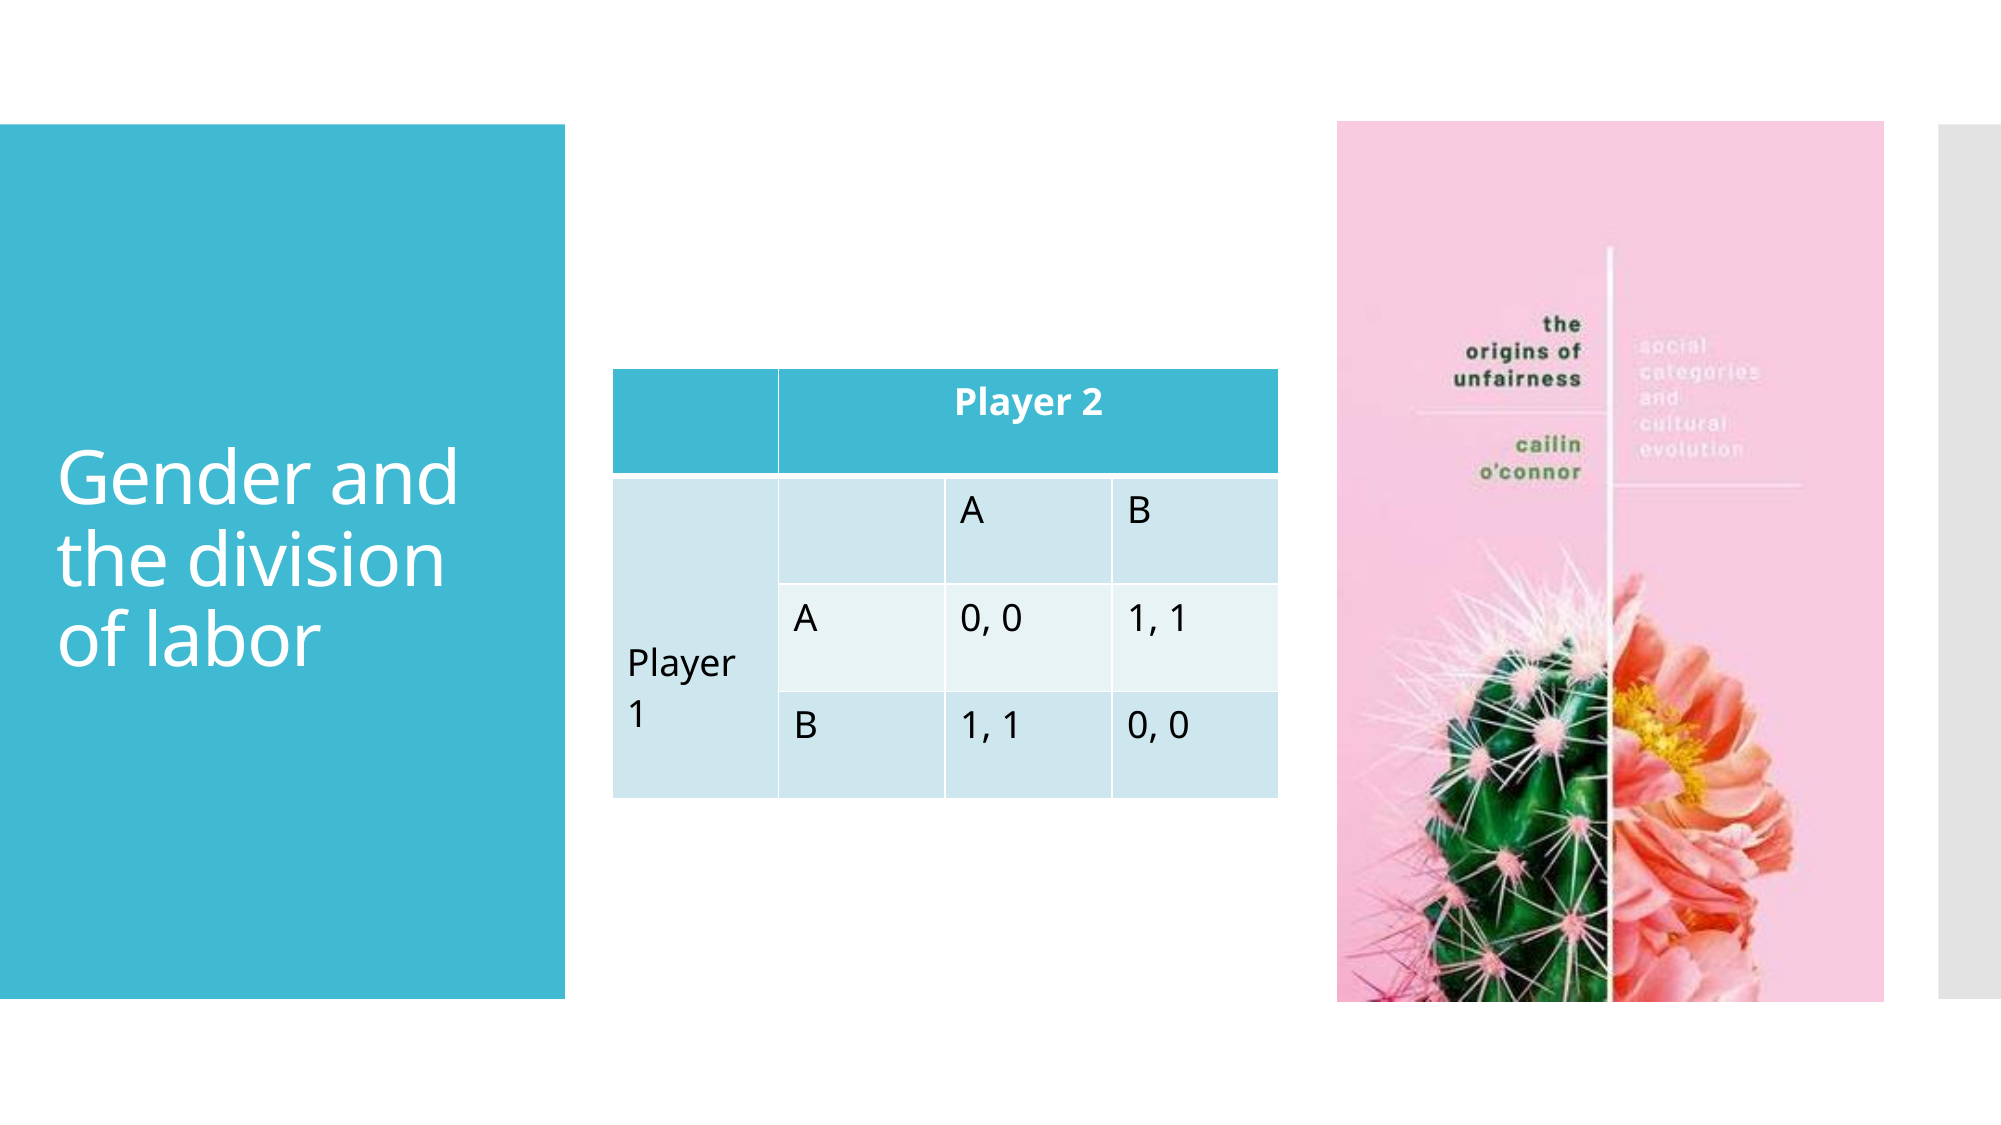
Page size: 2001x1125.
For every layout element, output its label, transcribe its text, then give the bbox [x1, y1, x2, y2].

title Gender and the division of labor [41, 184, 525, 940]
table_cell 1, 1 [946, 692, 1111, 798]
table_header [613, 369, 778, 473]
table_cell 0, 0 [946, 585, 1111, 691]
table_cell B [1113, 479, 1278, 583]
table_cell Player 1 [613, 479, 778, 798]
table_header Player 2 [779, 369, 1278, 473]
table_cell 1, 1 [1113, 585, 1278, 691]
table_cell [779, 479, 944, 583]
table_cell B [779, 692, 944, 798]
table_cell 0, 0 [1113, 692, 1278, 798]
table_cell A [946, 479, 1111, 583]
picture [1336, 121, 1884, 1002]
table_cell A [779, 585, 944, 691]
